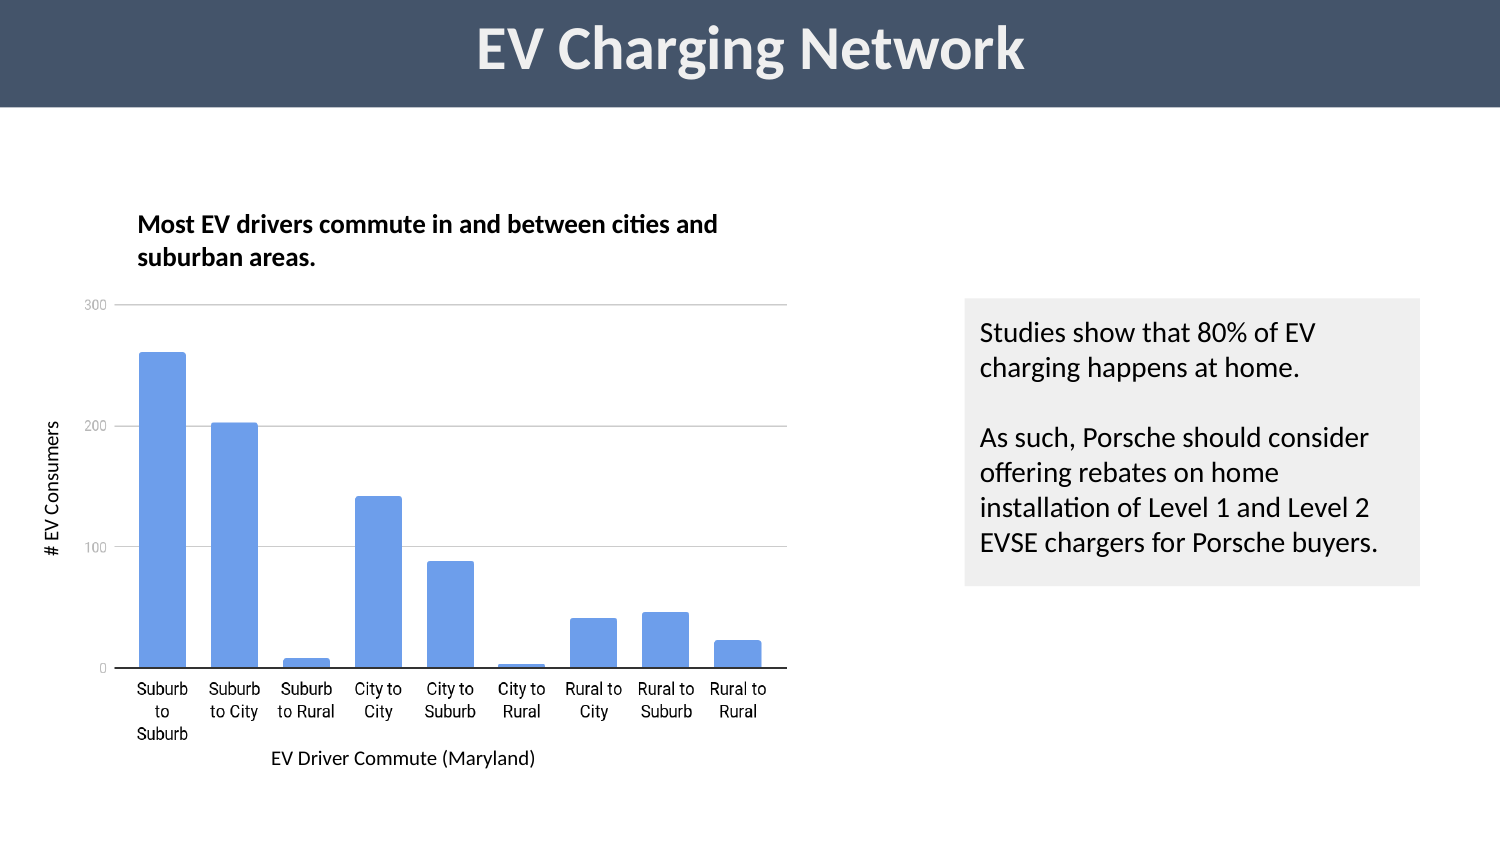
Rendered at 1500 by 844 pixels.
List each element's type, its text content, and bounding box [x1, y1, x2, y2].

text_box EV Charging Network [0, 0, 1500, 108]
text_box Studies show that 80% of EV charging happens at home. As such, Porsche should consider offering rebates on home installation of Level 1 and Level 2 EVSE chargers for Porsche buyers. [964, 298, 1420, 587]
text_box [23, 191, 812, 772]
